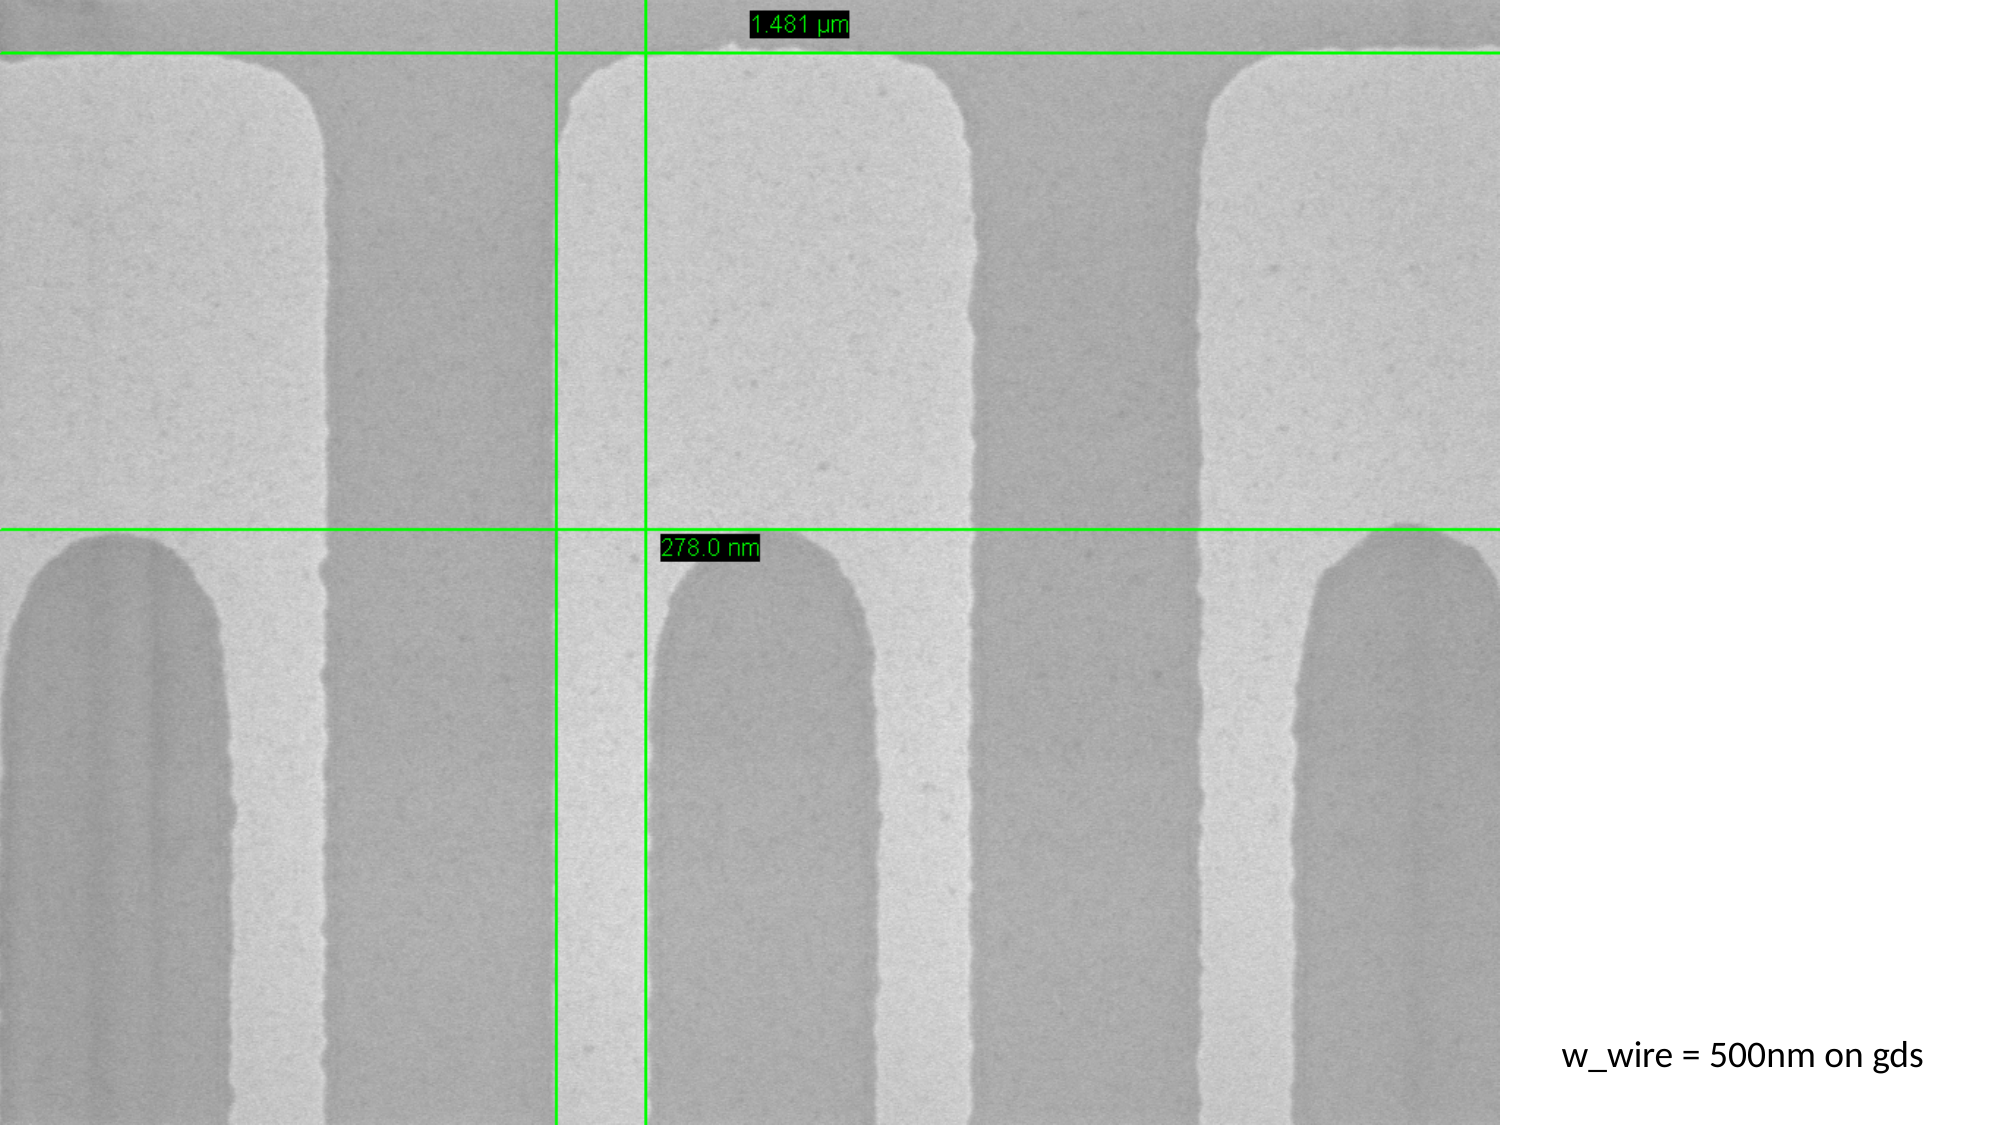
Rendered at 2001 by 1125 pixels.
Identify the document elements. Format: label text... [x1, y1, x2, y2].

picture [0, 0, 1500, 1125]
text_box w_wire = 500nm on gds [1546, 1022, 1940, 1082]
